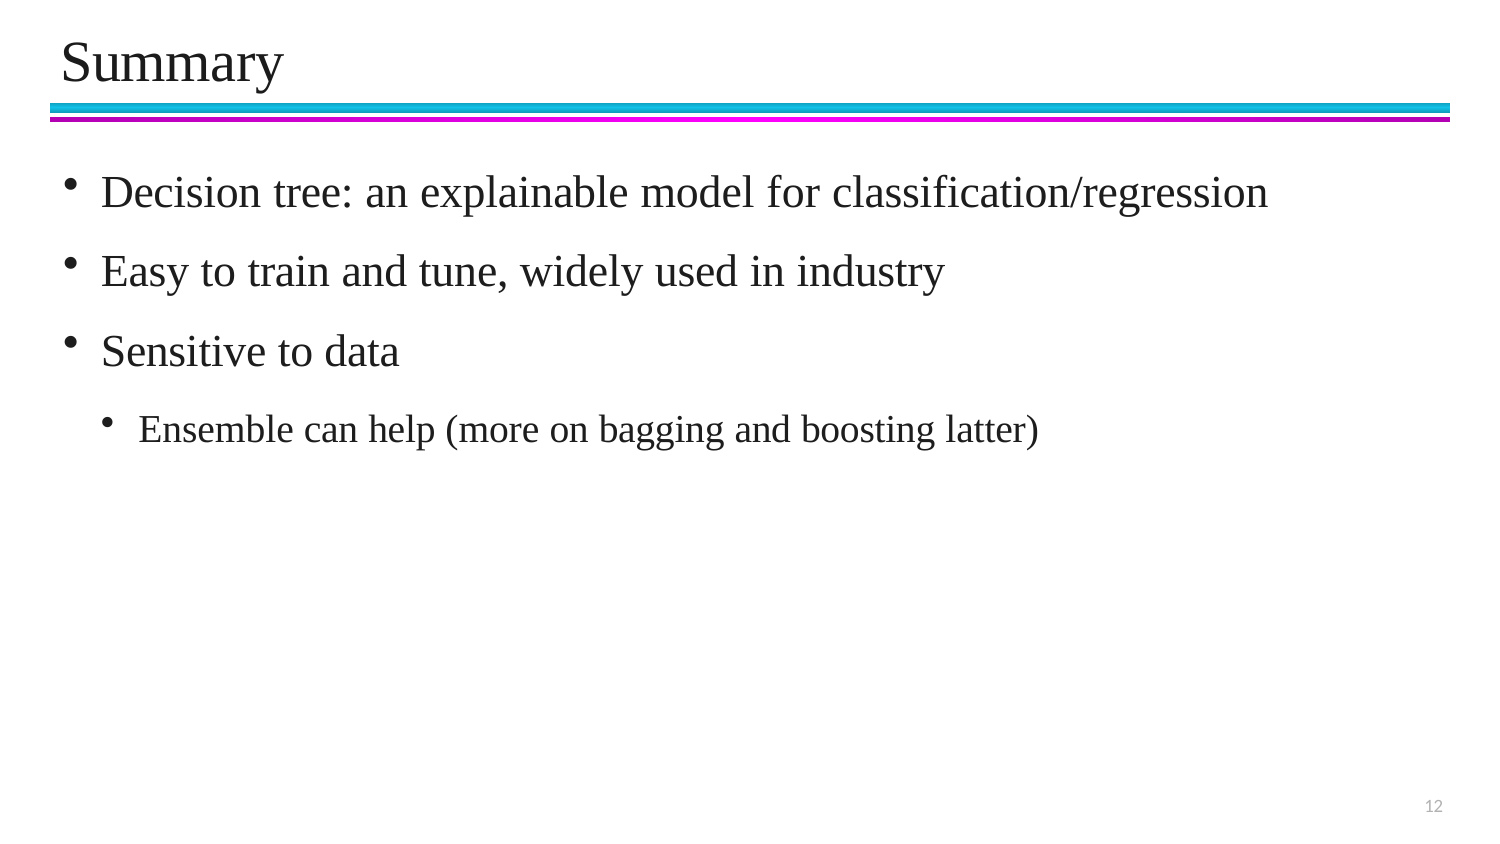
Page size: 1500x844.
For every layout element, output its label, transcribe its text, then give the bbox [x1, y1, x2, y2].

slide_number 12 [1105, 782, 1444, 827]
text_box Decision tree: an explainable model for classification/regression Easy to train and tune, widely used in industry Sensitive to data Ensemble can help (more on bagging and boosting latter) [61, 135, 1438, 451]
title Summary [58, 0, 311, 129]
